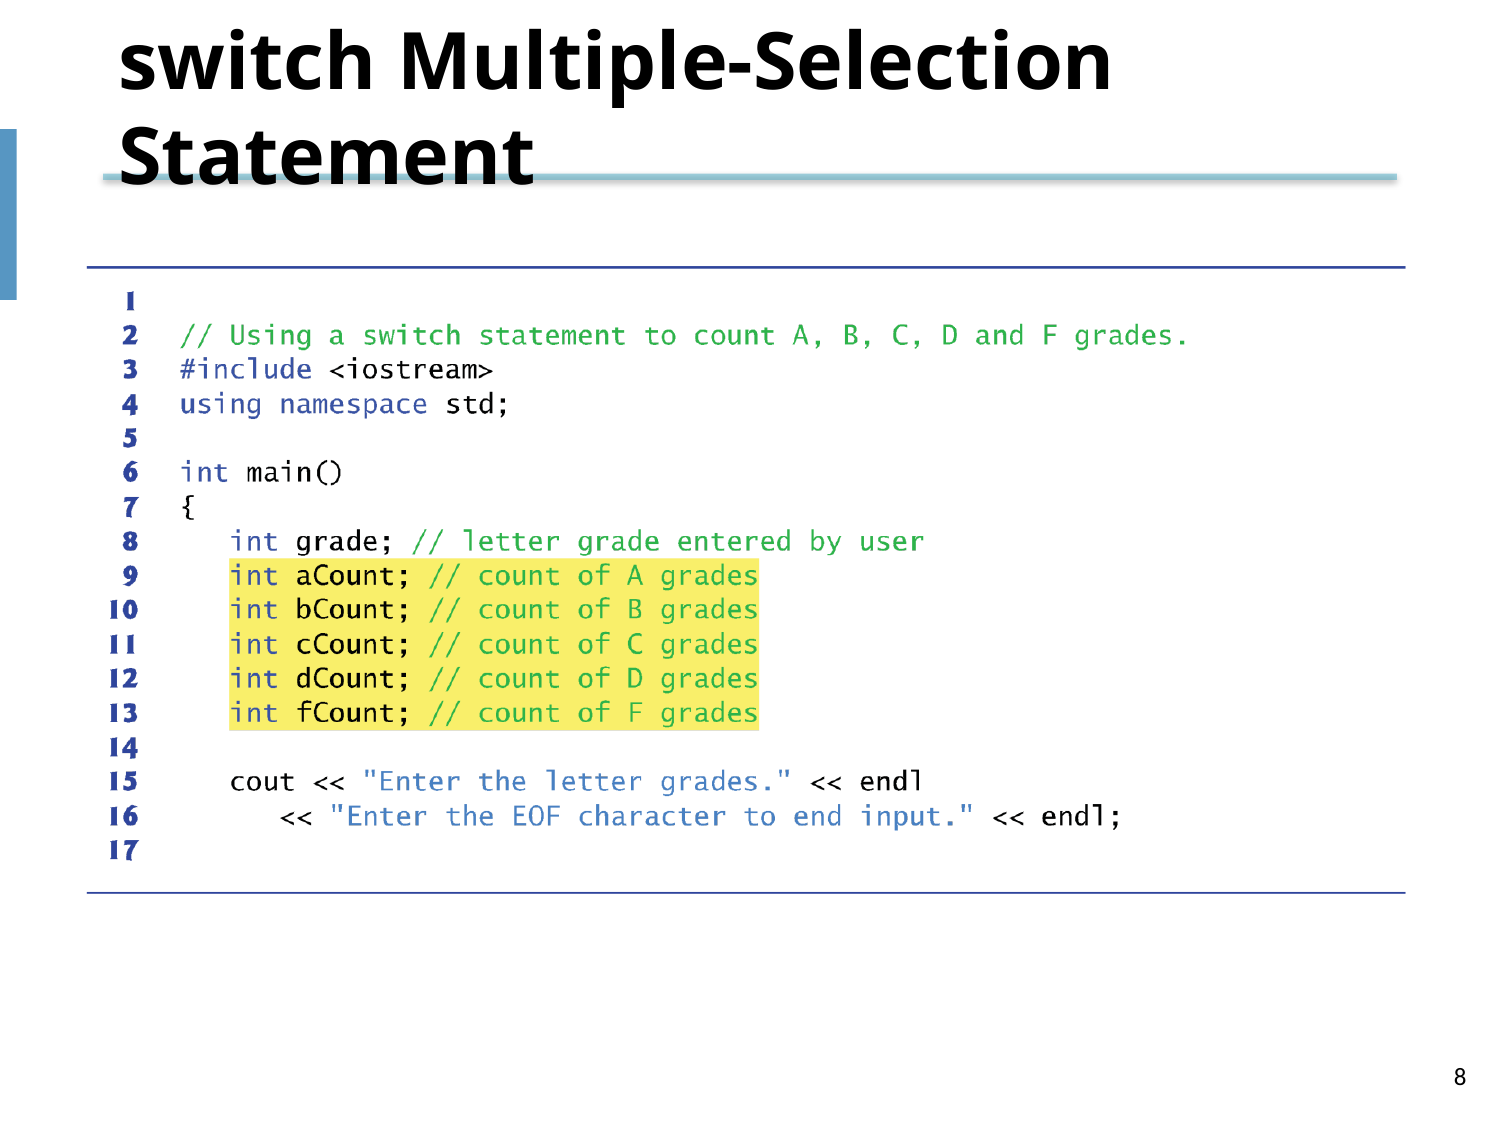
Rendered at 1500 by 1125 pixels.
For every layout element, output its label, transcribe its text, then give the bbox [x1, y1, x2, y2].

slide_number 8 [1131, 1045, 1482, 1106]
title switch Multiple-Selection Statement [103, 25, 1397, 182]
picture [0, 184, 1447, 903]
